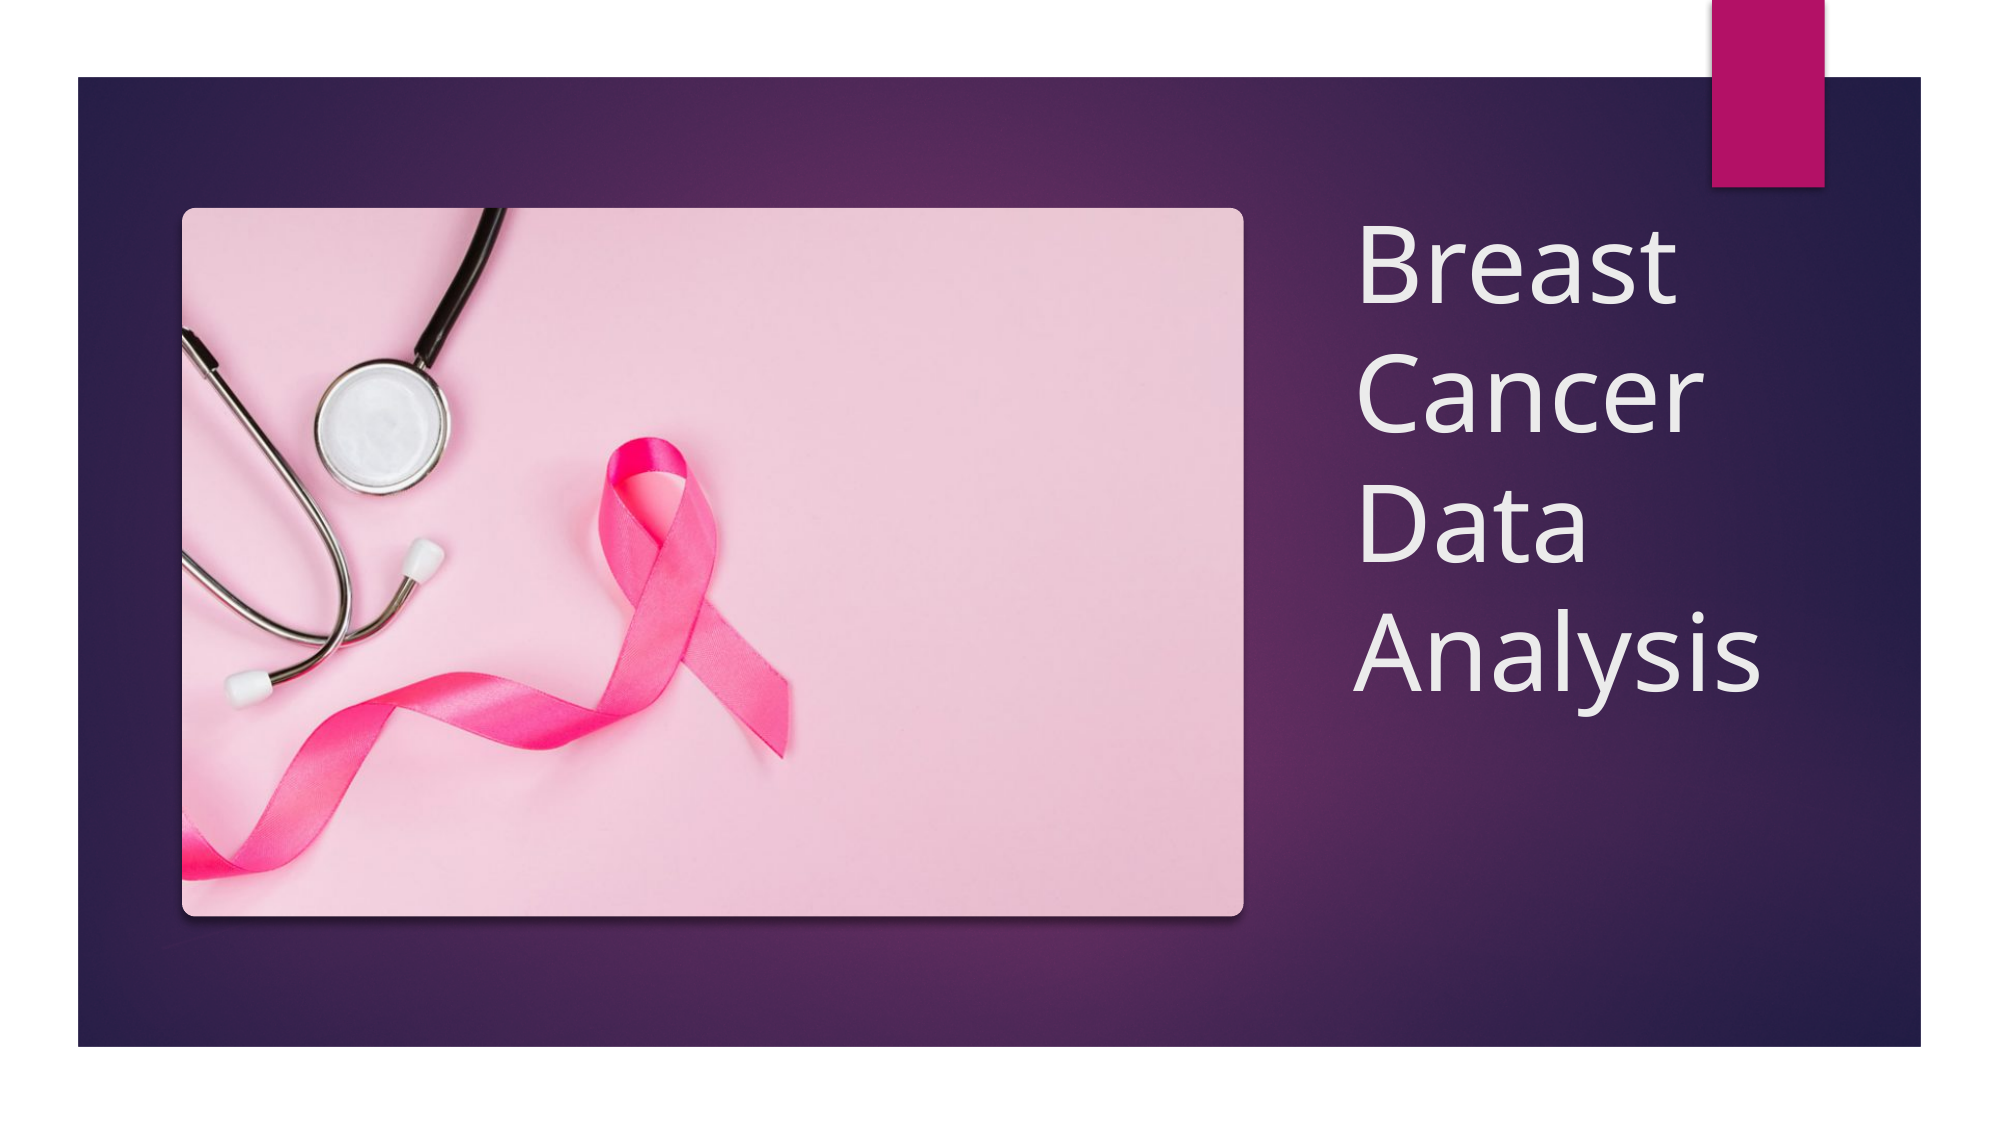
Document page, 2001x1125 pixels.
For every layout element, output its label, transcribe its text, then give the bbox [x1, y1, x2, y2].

picture [181, 207, 1244, 917]
title Breast Cancer Data Analysis [1338, 182, 1894, 721]
